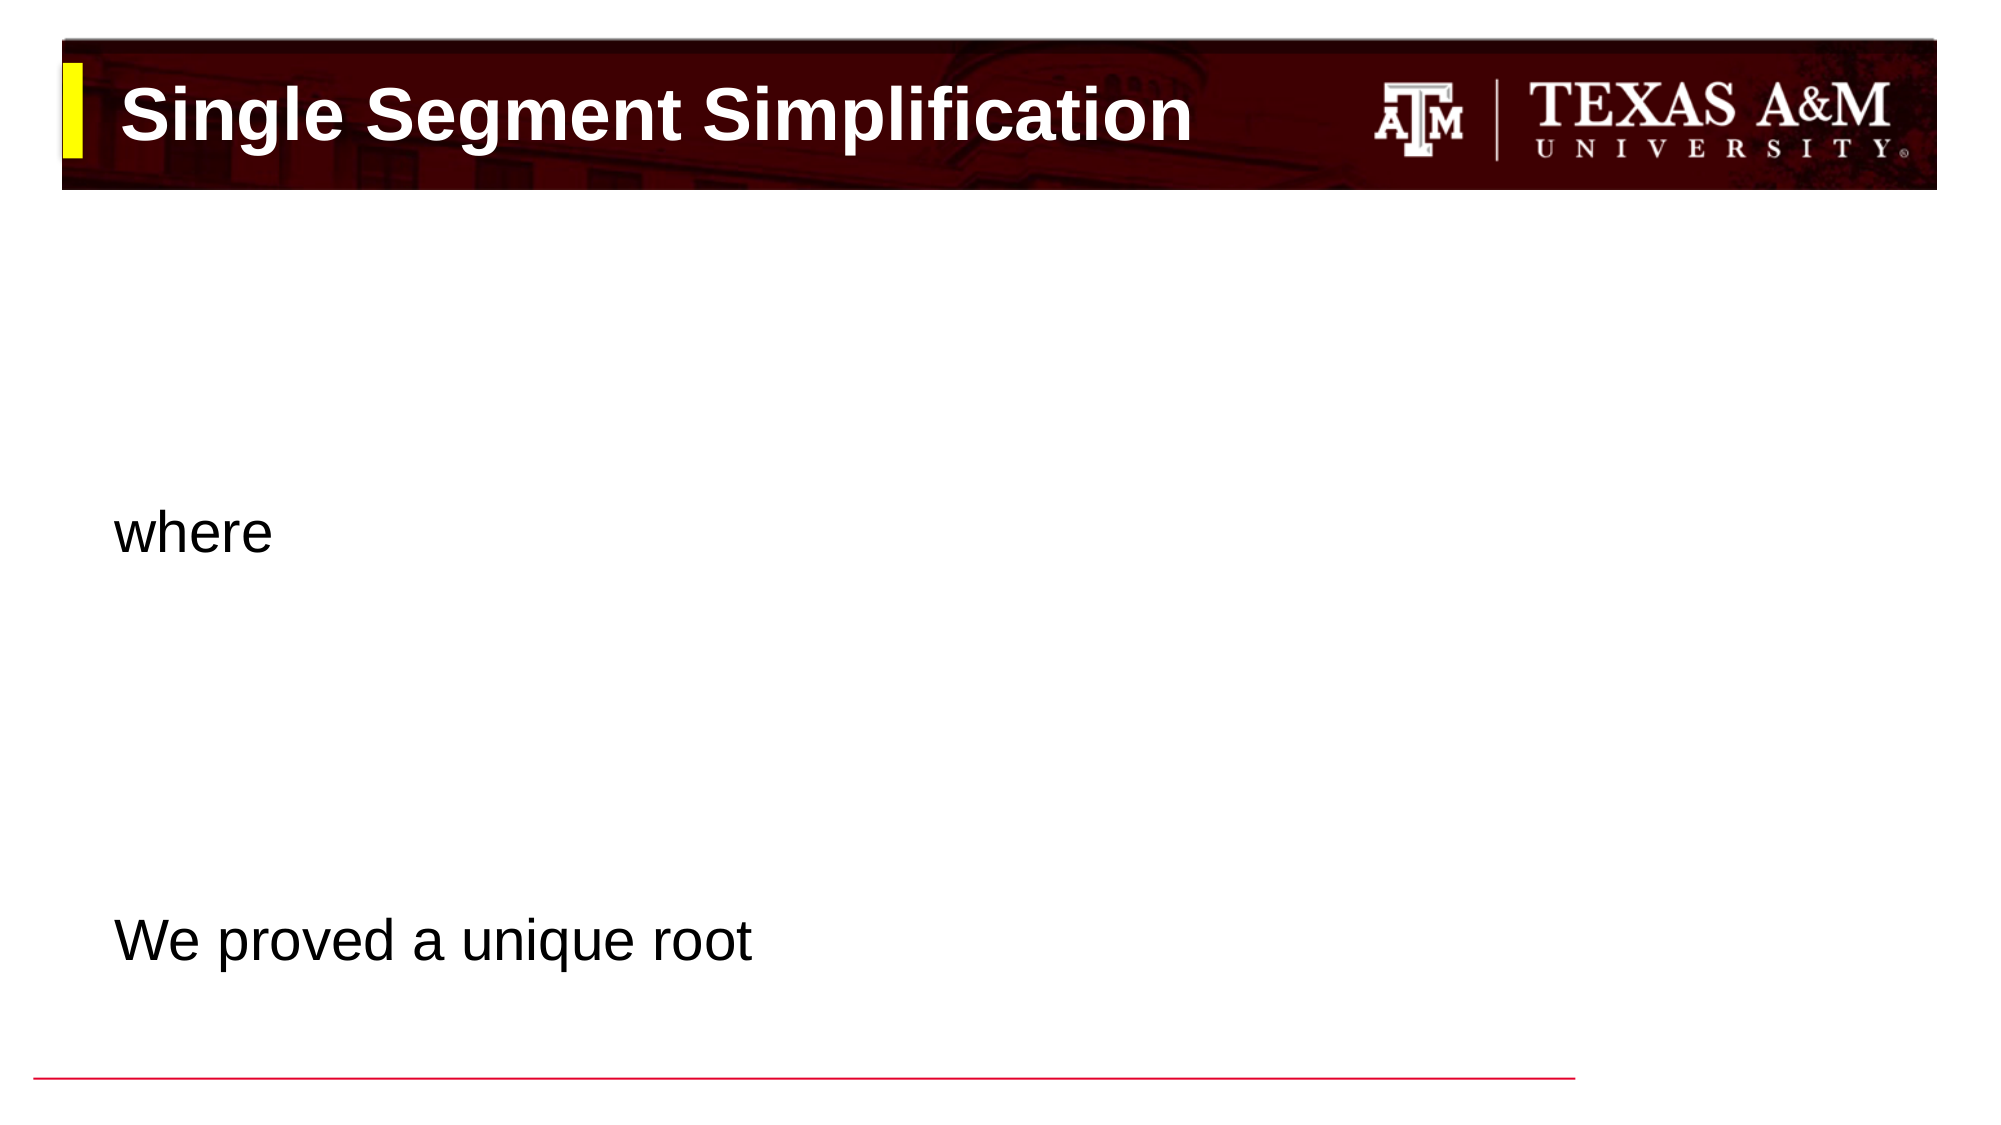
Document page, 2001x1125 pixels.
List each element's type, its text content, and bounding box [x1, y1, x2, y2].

picture [62, 37, 105, 190]
title Single Segment Simplification [105, 16, 1367, 205]
picture [1367, 37, 1937, 190]
